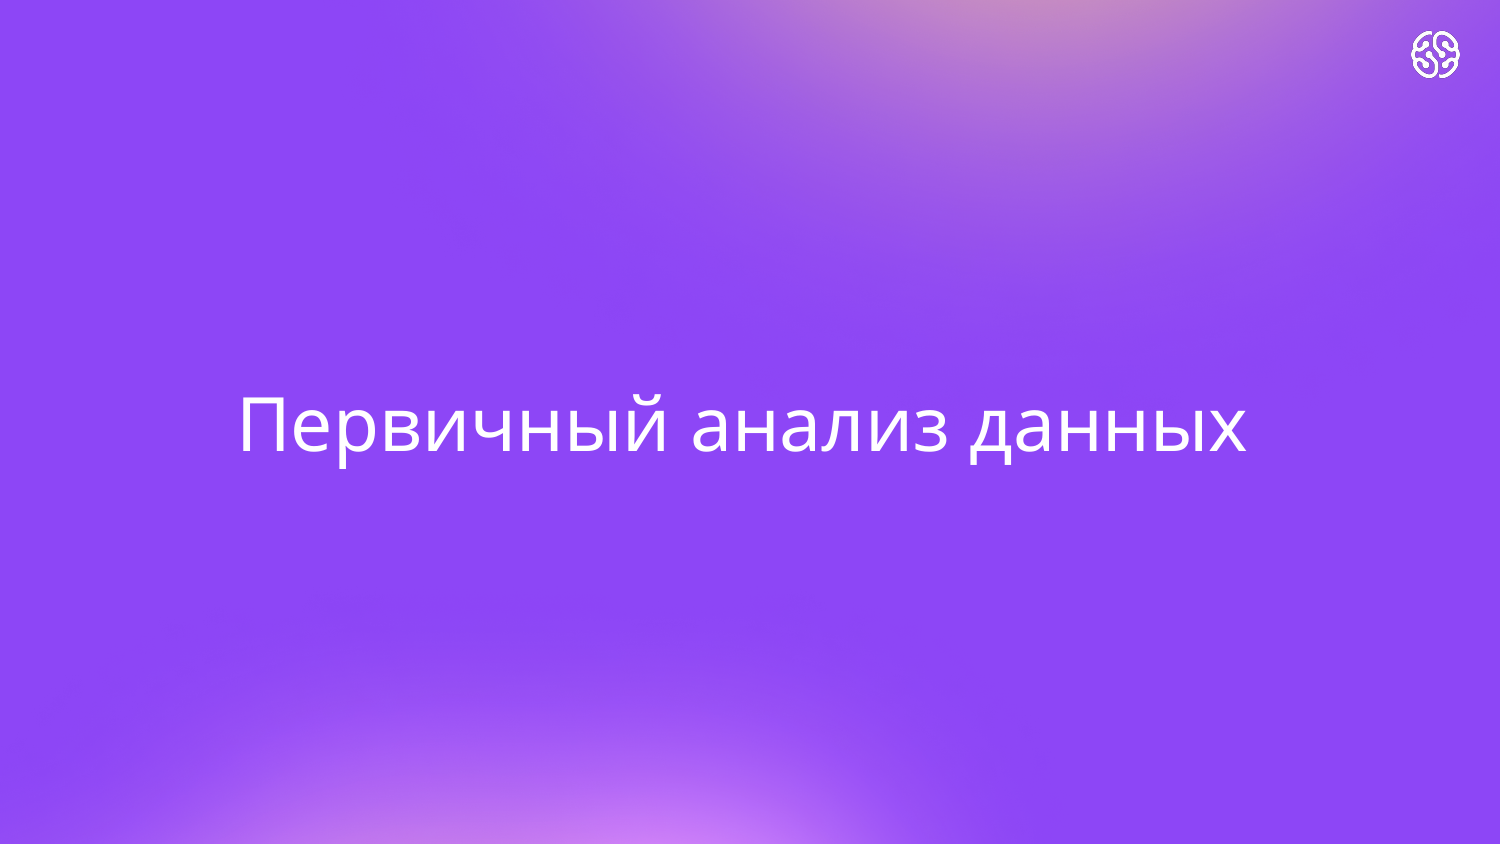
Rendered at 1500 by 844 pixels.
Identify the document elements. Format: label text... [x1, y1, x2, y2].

title Первичный анализ данных [88, 212, 1412, 632]
picture [0, 0, 1500, 844]
